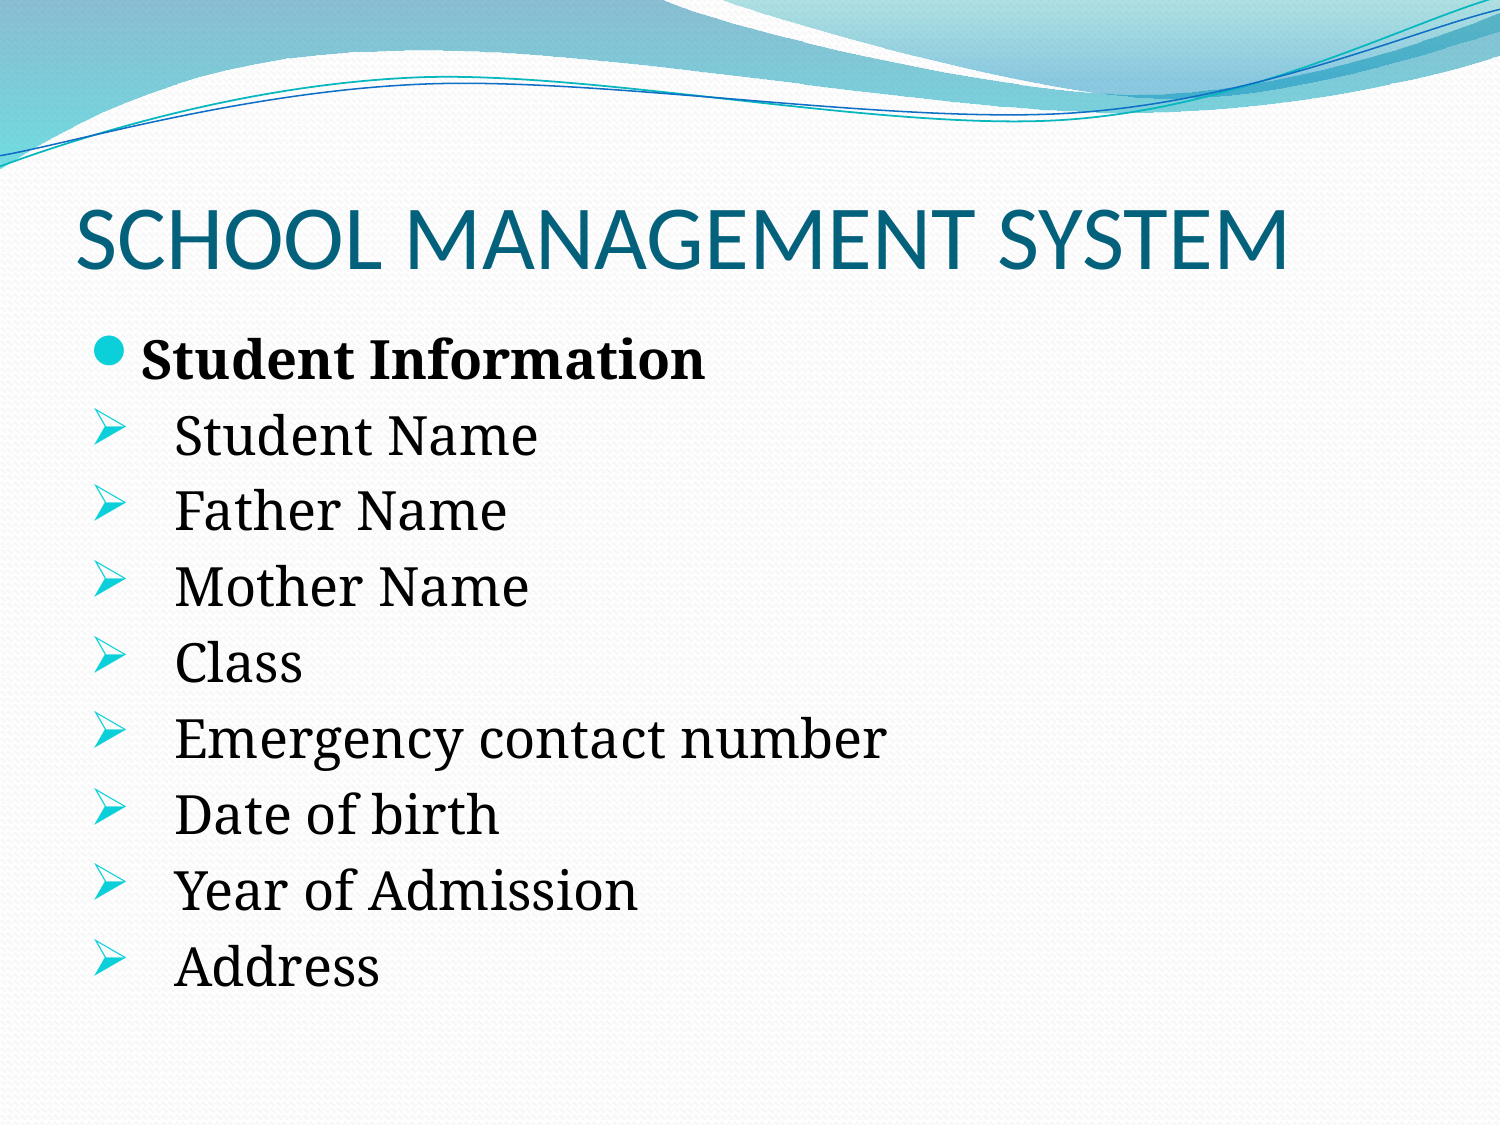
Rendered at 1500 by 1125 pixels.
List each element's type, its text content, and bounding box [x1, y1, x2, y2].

list Student Information Student Name Father Name Mother Name Class Emergency contact number Date of birth Year of Admission Address [75, 317, 1425, 1038]
text_box SCHOOL MANAGEMENT SYSTEM [74, 99, 1425, 288]
